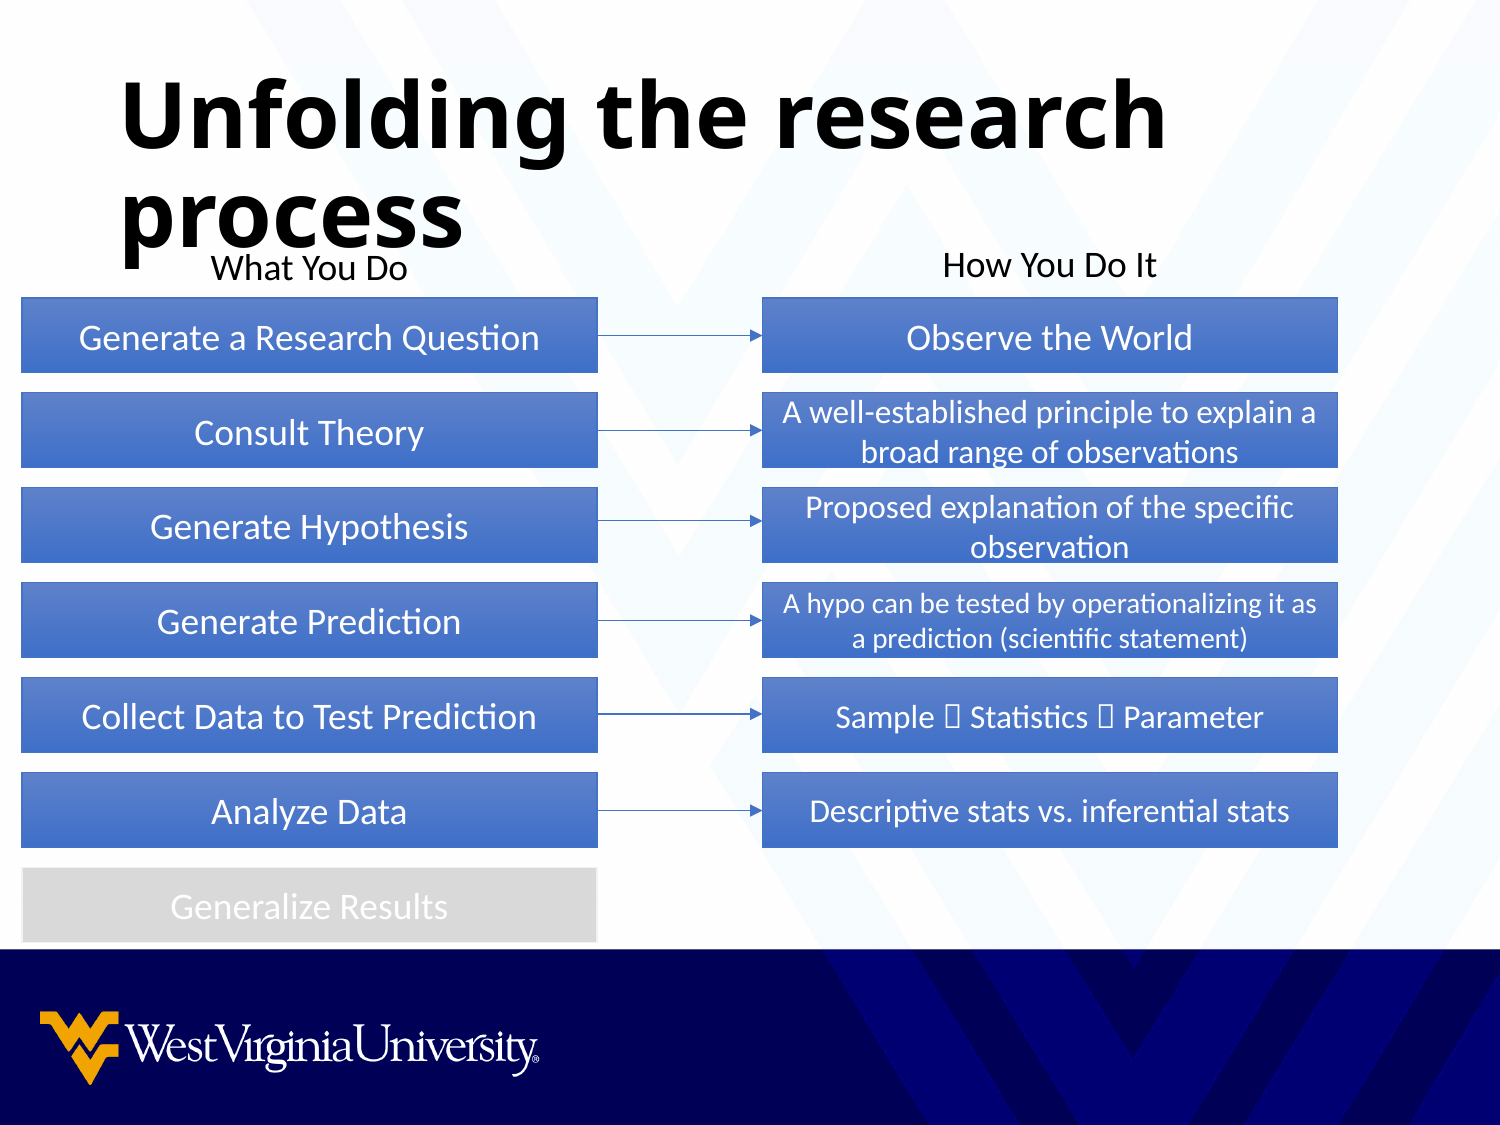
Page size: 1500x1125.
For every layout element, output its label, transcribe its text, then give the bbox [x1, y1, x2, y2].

text_box Generate a Research Question [21, 297, 598, 373]
text_box What You Do [21, 231, 598, 297]
title Unfolding the research process [103, 59, 1397, 278]
text_box Collect Data to Test Prediction [21, 677, 598, 753]
text_box Generalize Results [21, 867, 598, 943]
picture [0, 0, 1500, 1125]
text_box Consult Theory [21, 392, 598, 468]
text_box Descriptive stats vs. inferential stats [762, 772, 1338, 848]
text_box Generate Prediction [21, 582, 598, 658]
text_box A hypo can be tested by operationalizing it as a prediction (scientific statement) [762, 582, 1338, 658]
text_box Observe the World [762, 298, 1338, 373]
text_box Generate Hypothesis [21, 487, 598, 563]
text_box Sample  Statistics  Parameter [762, 677, 1338, 753]
text_box How You Do It [762, 228, 1338, 298]
text_box Analyze Data [21, 772, 598, 848]
text_box A well-established principle to explain a broad range of observations [762, 392, 1338, 468]
text_box Proposed explanation of the specific observation [762, 487, 1338, 563]
